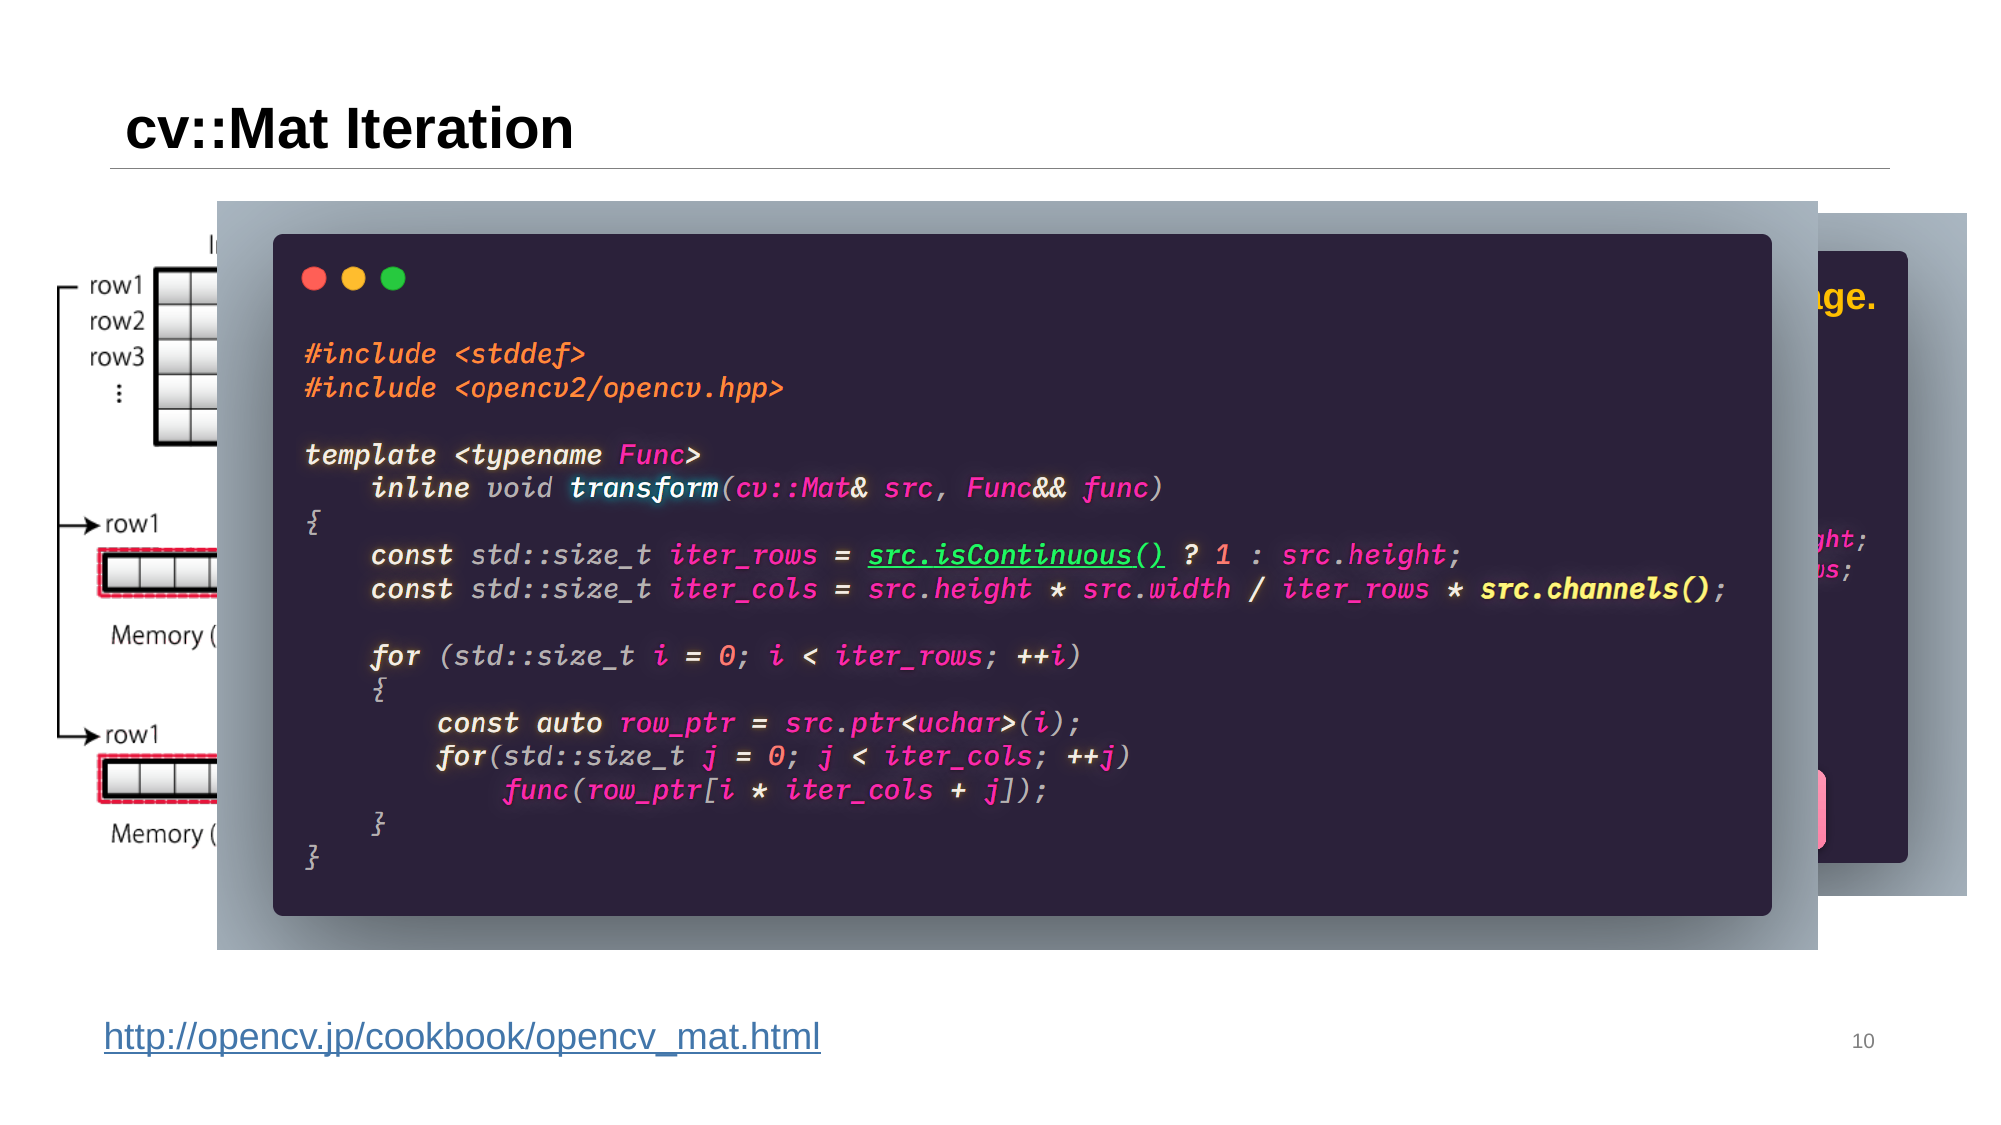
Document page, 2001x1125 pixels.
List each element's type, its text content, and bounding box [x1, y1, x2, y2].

picture [57, 201, 1967, 950]
title cv::Mat Iteration [109, 0, 1890, 169]
slide_number 10 [1412, 1023, 1890, 1058]
text_box http://opencv.jp/cookbook/opencv_mat.html [88, 1004, 836, 1065]
